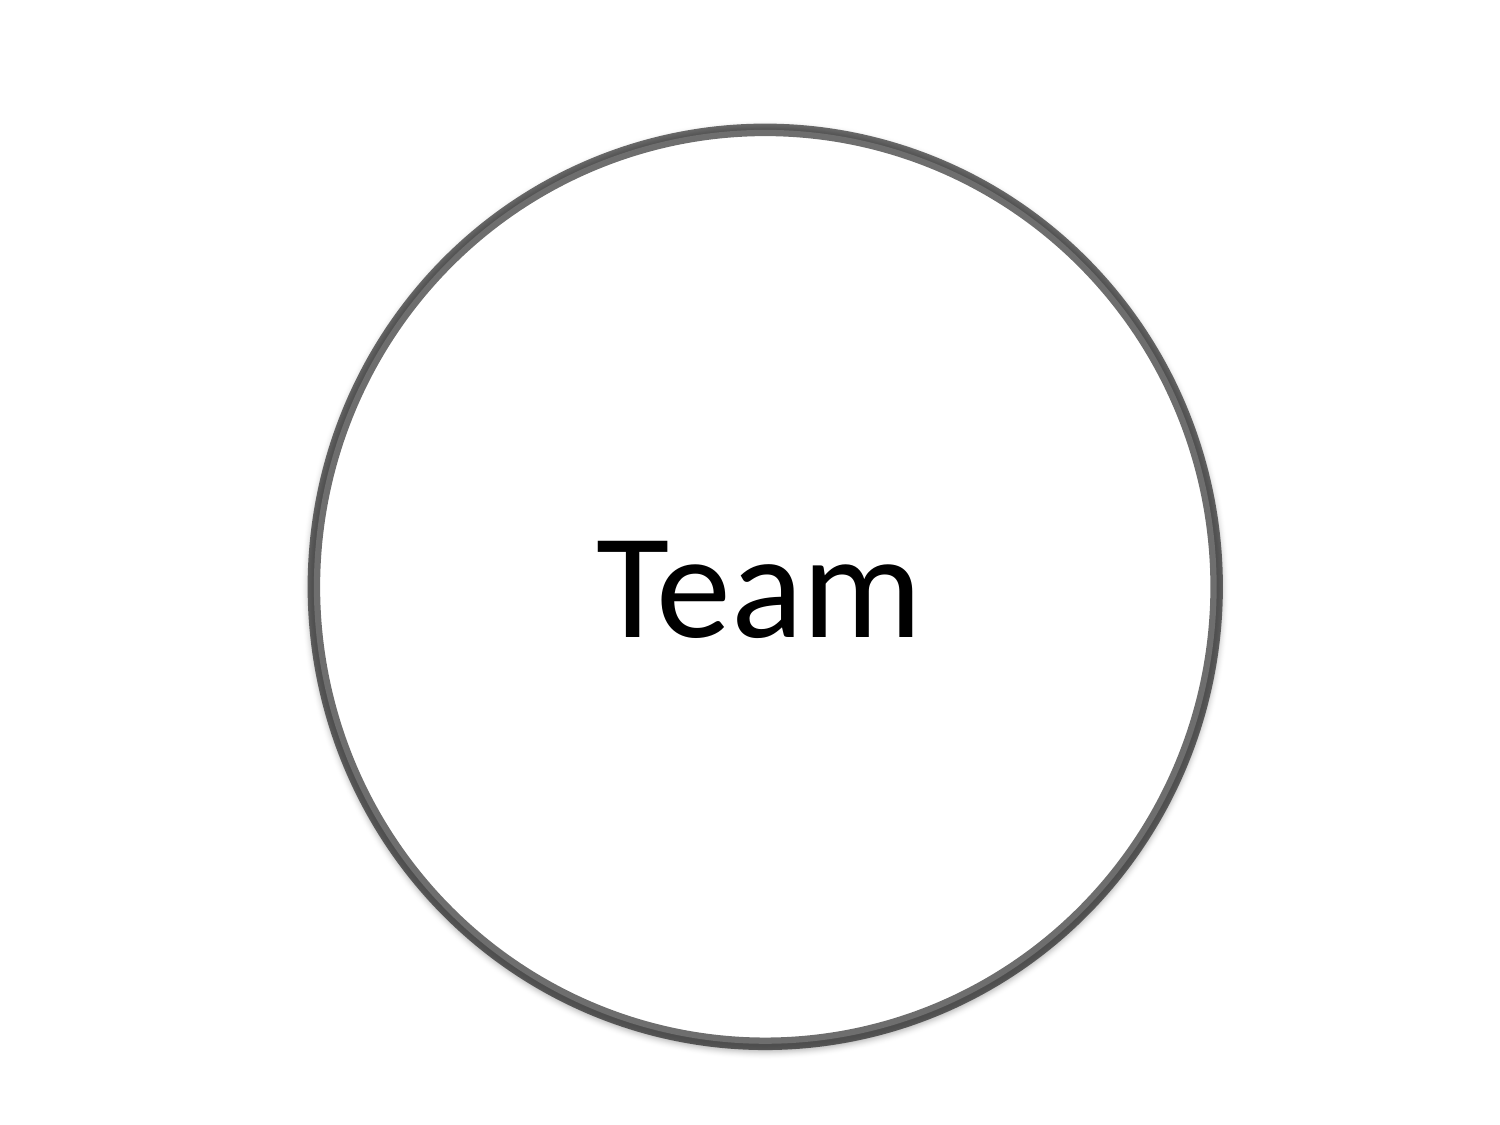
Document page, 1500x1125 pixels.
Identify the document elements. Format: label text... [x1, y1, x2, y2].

text_box [321, 484, 1218, 1045]
text_box Team [313, 480, 1206, 676]
text_box [325, 129, 1205, 480]
